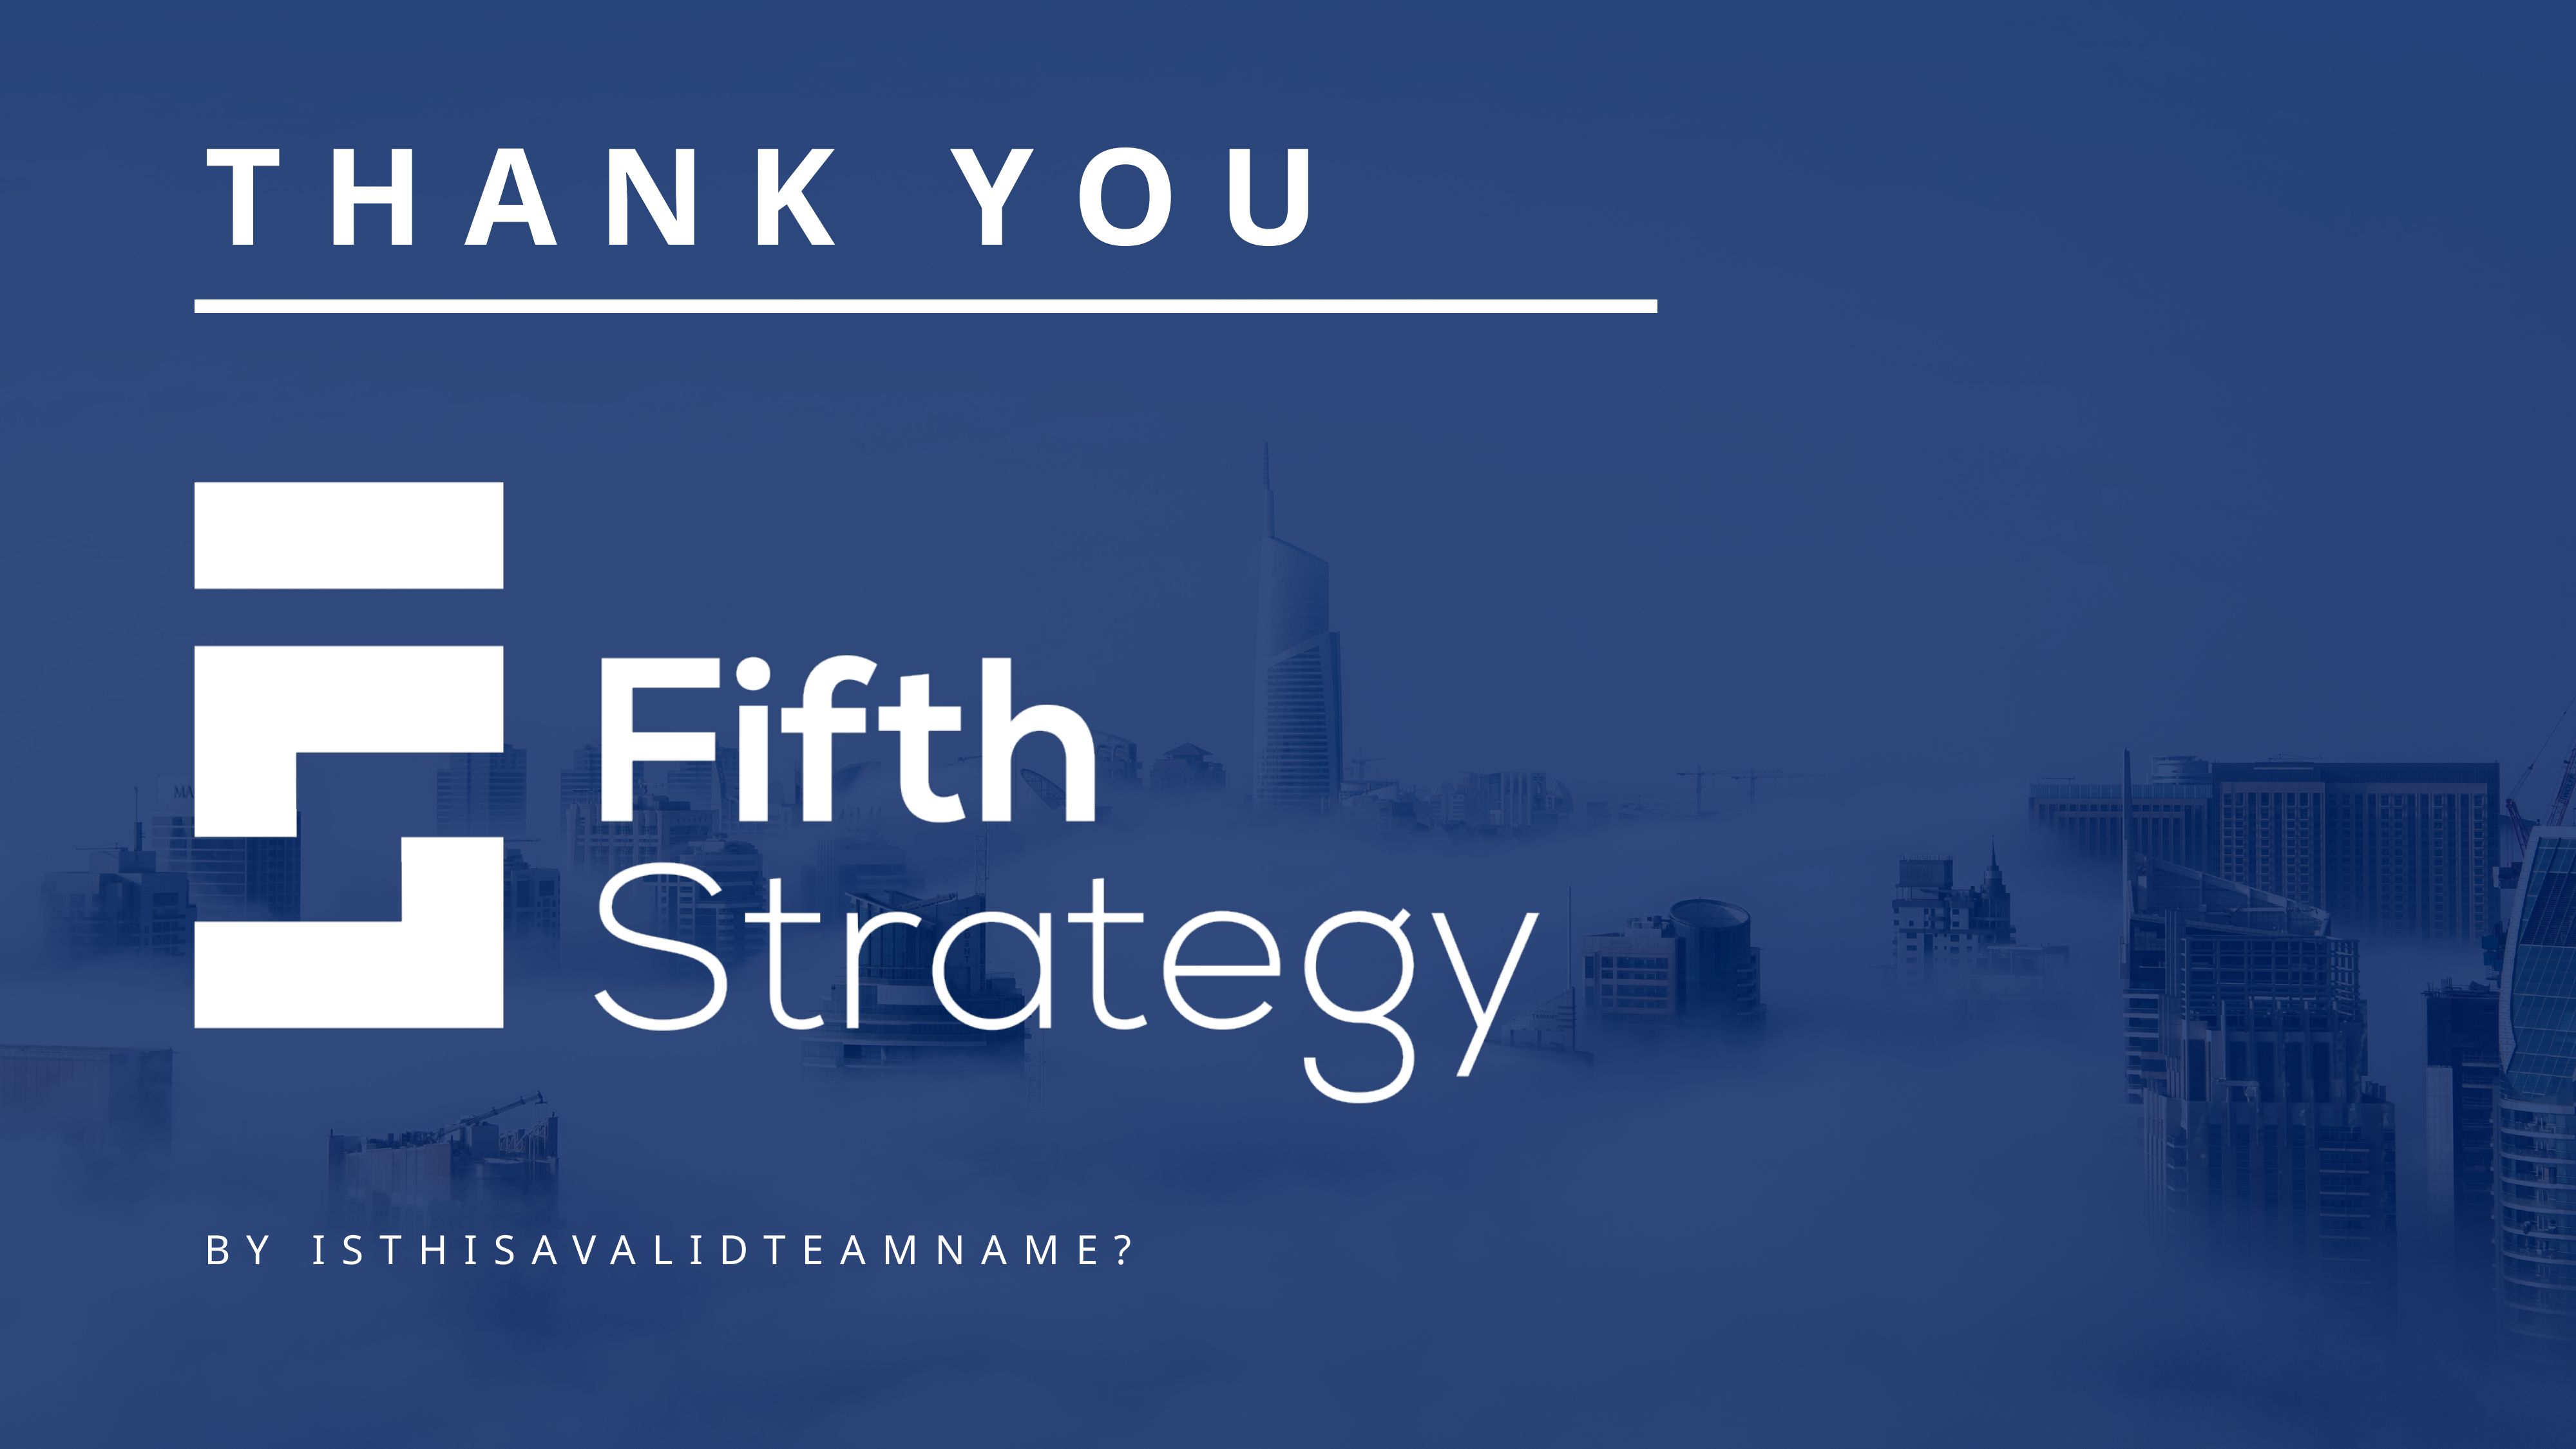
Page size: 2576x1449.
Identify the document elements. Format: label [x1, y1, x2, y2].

text_box [195, 106, 1658, 1343]
picture [0, 0, 2576, 1449]
